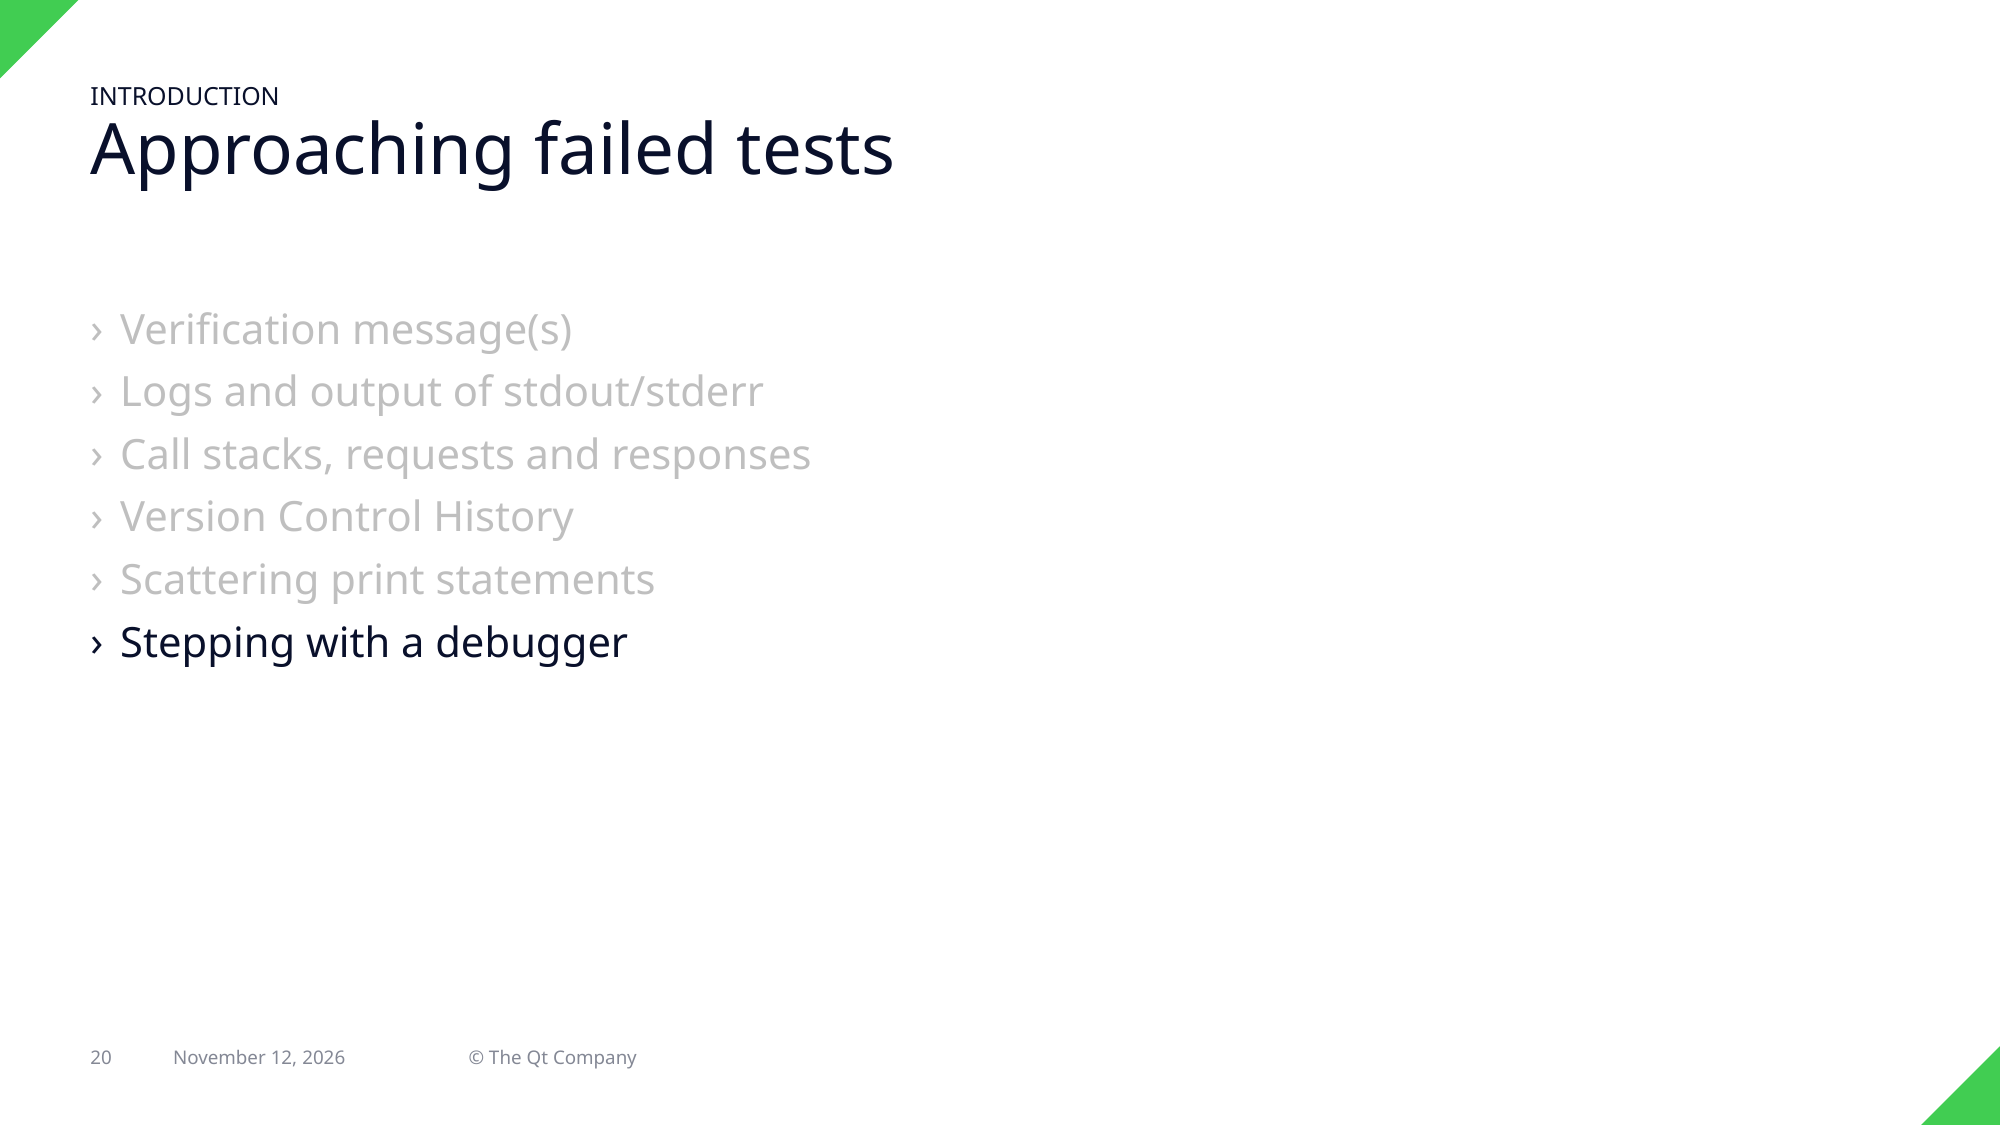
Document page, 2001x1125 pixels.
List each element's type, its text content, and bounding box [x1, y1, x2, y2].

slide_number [174, 1046, 468, 1071]
list introduction [90, 78, 1910, 114]
title Approaching failed tests [90, 114, 1910, 268]
slide_number 20 [90, 1046, 174, 1071]
list Verification message(s) Logs and output of stdout/stderr Call stacks, requests and responses Version Control History Scattering print statements Stepping with a debugger [90, 302, 1910, 1012]
footer © The Qt Company [468, 1046, 1910, 1071]
